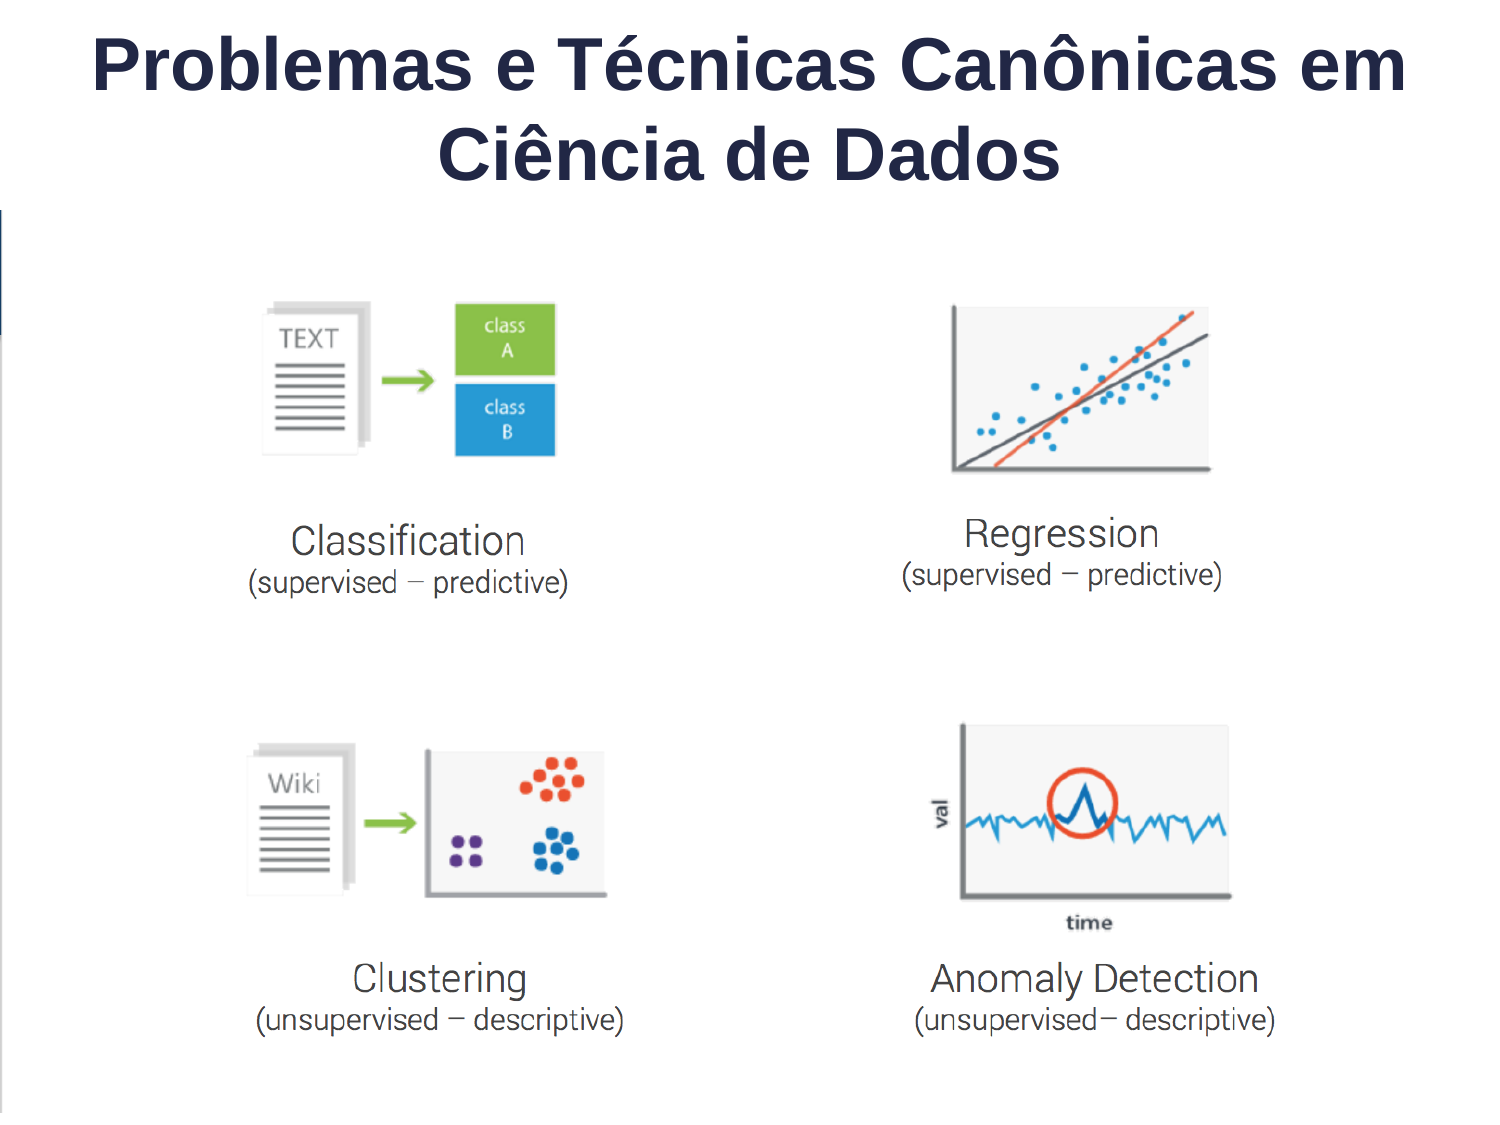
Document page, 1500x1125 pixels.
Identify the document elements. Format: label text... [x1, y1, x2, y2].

title Problemas e Técnicas Canônicas em Ciência de Dados [0, 23, 1500, 210]
picture [0, 210, 1500, 1113]
